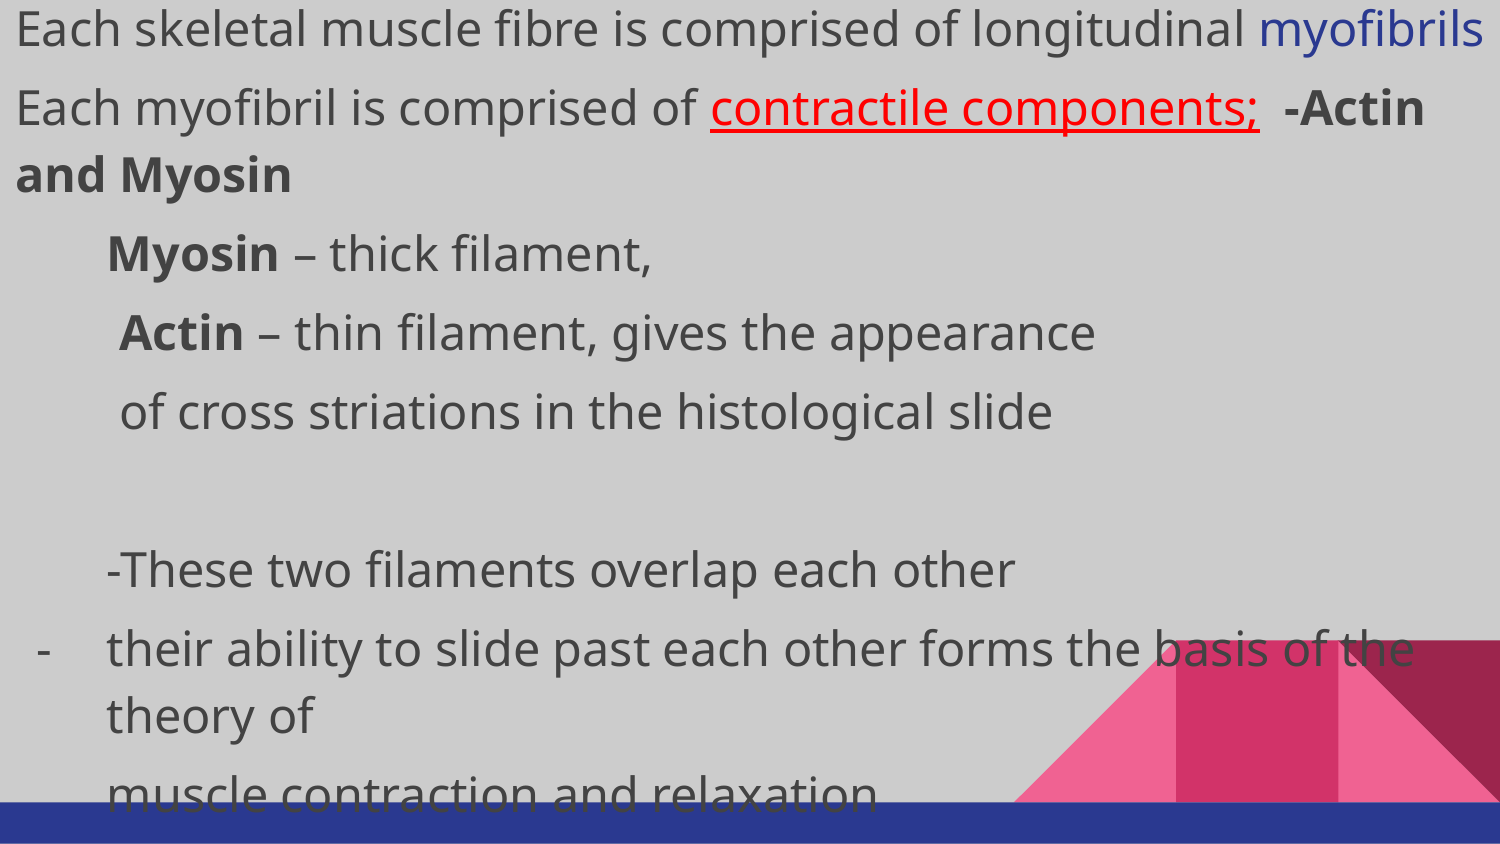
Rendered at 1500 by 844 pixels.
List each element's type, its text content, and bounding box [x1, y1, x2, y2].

list Each skeletal muscle fibre is comprised of longitudinal myofibrils Each myofibril is comprised of contractile components; -Actin and Myosin Myosin – thick filament, Actin – thin filament, gives the appearance of cross striations in the histological slide -These two filaments overlap each other their ability to slide past each other forms the basis of the theory of muscle contraction and relaxation [0, 0, 1500, 844]
